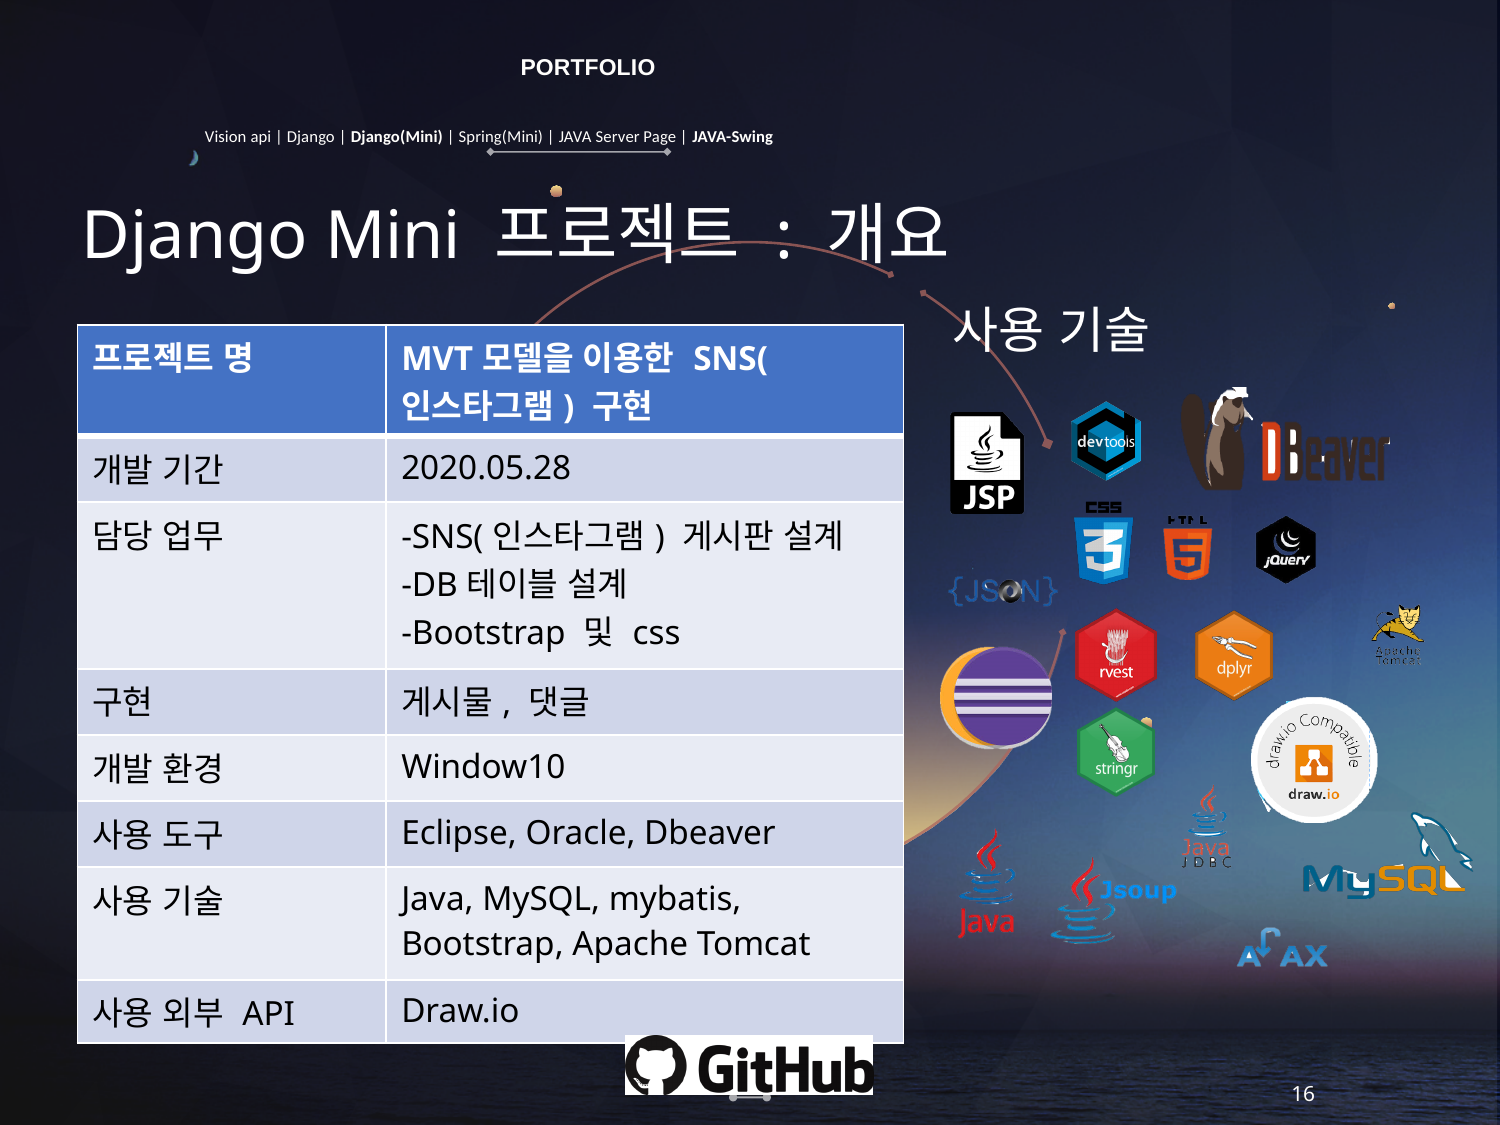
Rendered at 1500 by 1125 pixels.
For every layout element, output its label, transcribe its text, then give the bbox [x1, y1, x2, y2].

table_cell 사용 도구 [78, 802, 385, 866]
table_cell 개발 환경 [78, 736, 385, 800]
table_cell 사용 기술 [78, 868, 385, 979]
table_cell 구현 [78, 670, 385, 734]
table_cell -SNS(인스타그램) 게시판 설계 -DB테이블 설계 -Bootstrap 및 css [387, 503, 903, 668]
text_box 16 [1249, 1078, 1330, 1112]
text_box PORTFOLIO [505, 18, 995, 114]
table_cell Window10 [387, 736, 903, 800]
table_cell 담당 업무 [78, 503, 385, 668]
table_header MVT모델을 이용한 SNS(인스타그램) 구현 [387, 326, 903, 433]
table_cell Java, MySQL, mybatis, Bootstrap, Apache Tomcat [387, 868, 903, 979]
table_cell 게시물, 댓글 [387, 670, 903, 734]
table_cell Eclipse, Oracle, Dbeaver [387, 802, 903, 866]
table_cell 사용 외부 API [78, 981, 385, 1042]
picture [0, 0, 1500, 1125]
table_cell Draw.io [387, 981, 903, 1042]
table_cell 2020.05.28 [387, 439, 903, 501]
text_box Django Mini 프로젝트 : 개요 [81, 192, 1072, 299]
table_header 프로젝트 명 [78, 326, 385, 433]
text_box Vision api | Django | Django(Mini) | Spring(Mini) | JAVA Server Page | JAVA-Swing [186, 120, 1316, 152]
text_box 사용 기술 [952, 298, 1188, 352]
table_cell 개발 기간 [78, 439, 385, 501]
